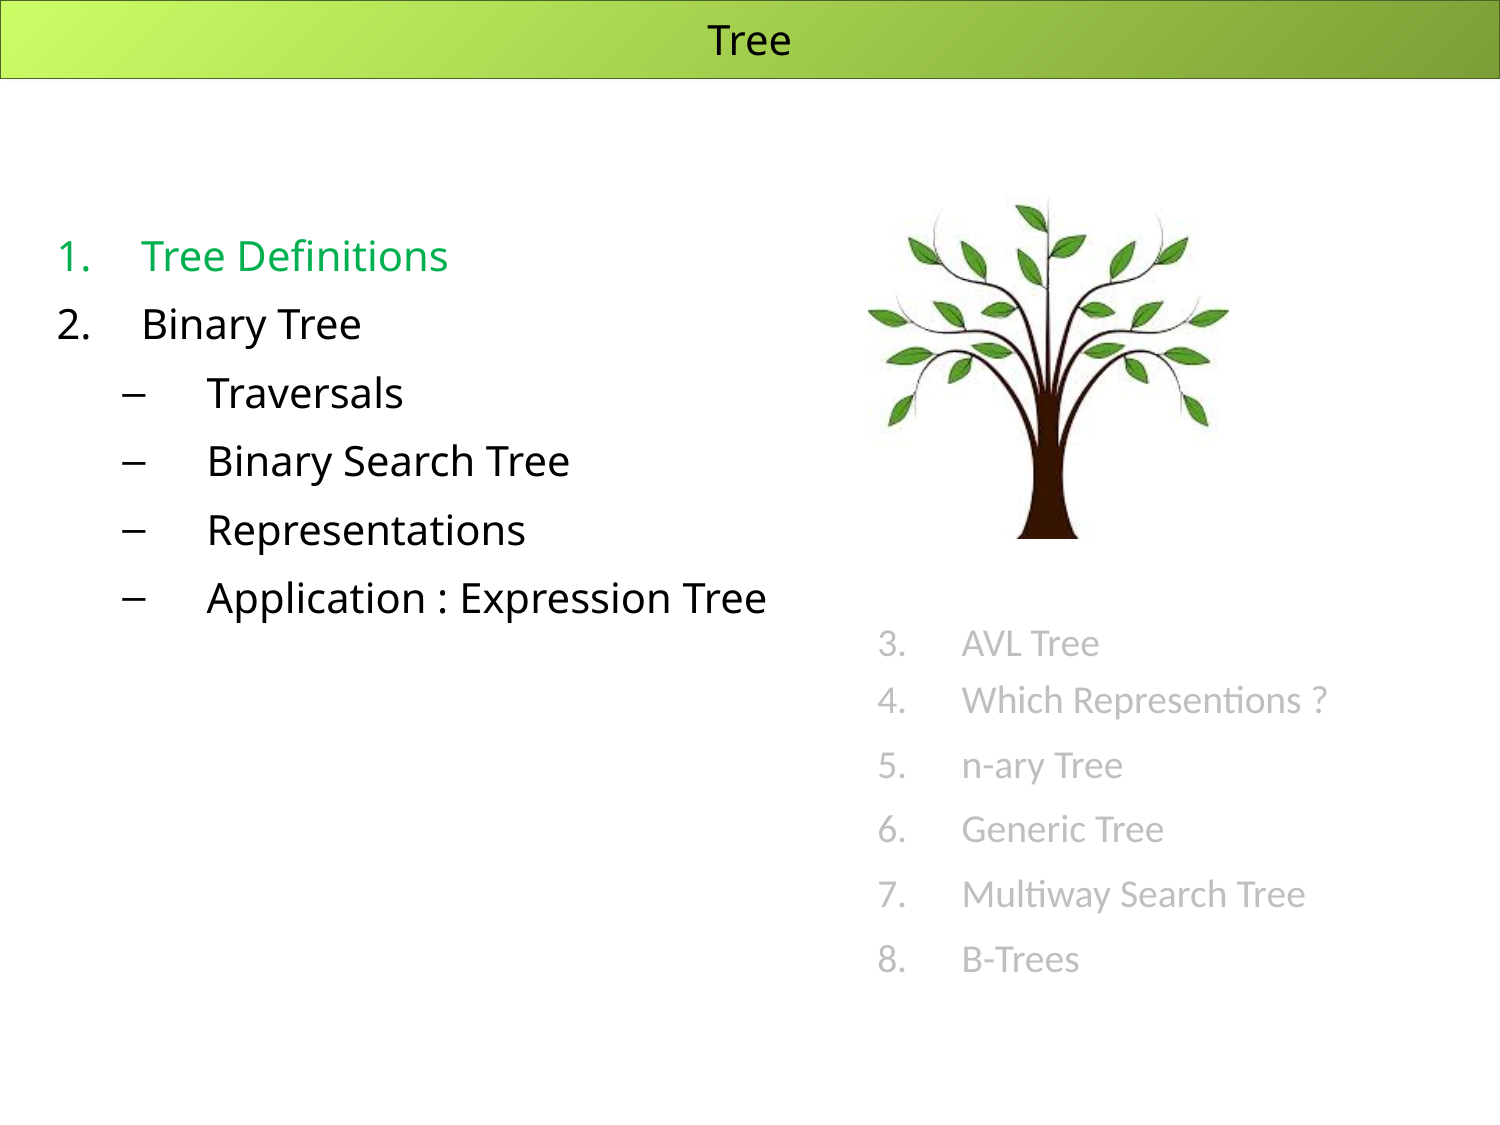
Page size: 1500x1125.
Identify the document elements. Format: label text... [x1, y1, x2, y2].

text_box AVL Tree Which Representions ? n-ary Tree Generic Tree Multiway Search Tree B-Trees [862, 599, 1425, 988]
picture [867, 195, 1230, 539]
list Tree Definitions Binary Tree Traversals Binary Search Tree Representations Application : Expression Tree [41, 212, 892, 663]
title Tree [0, 0, 1500, 79]
